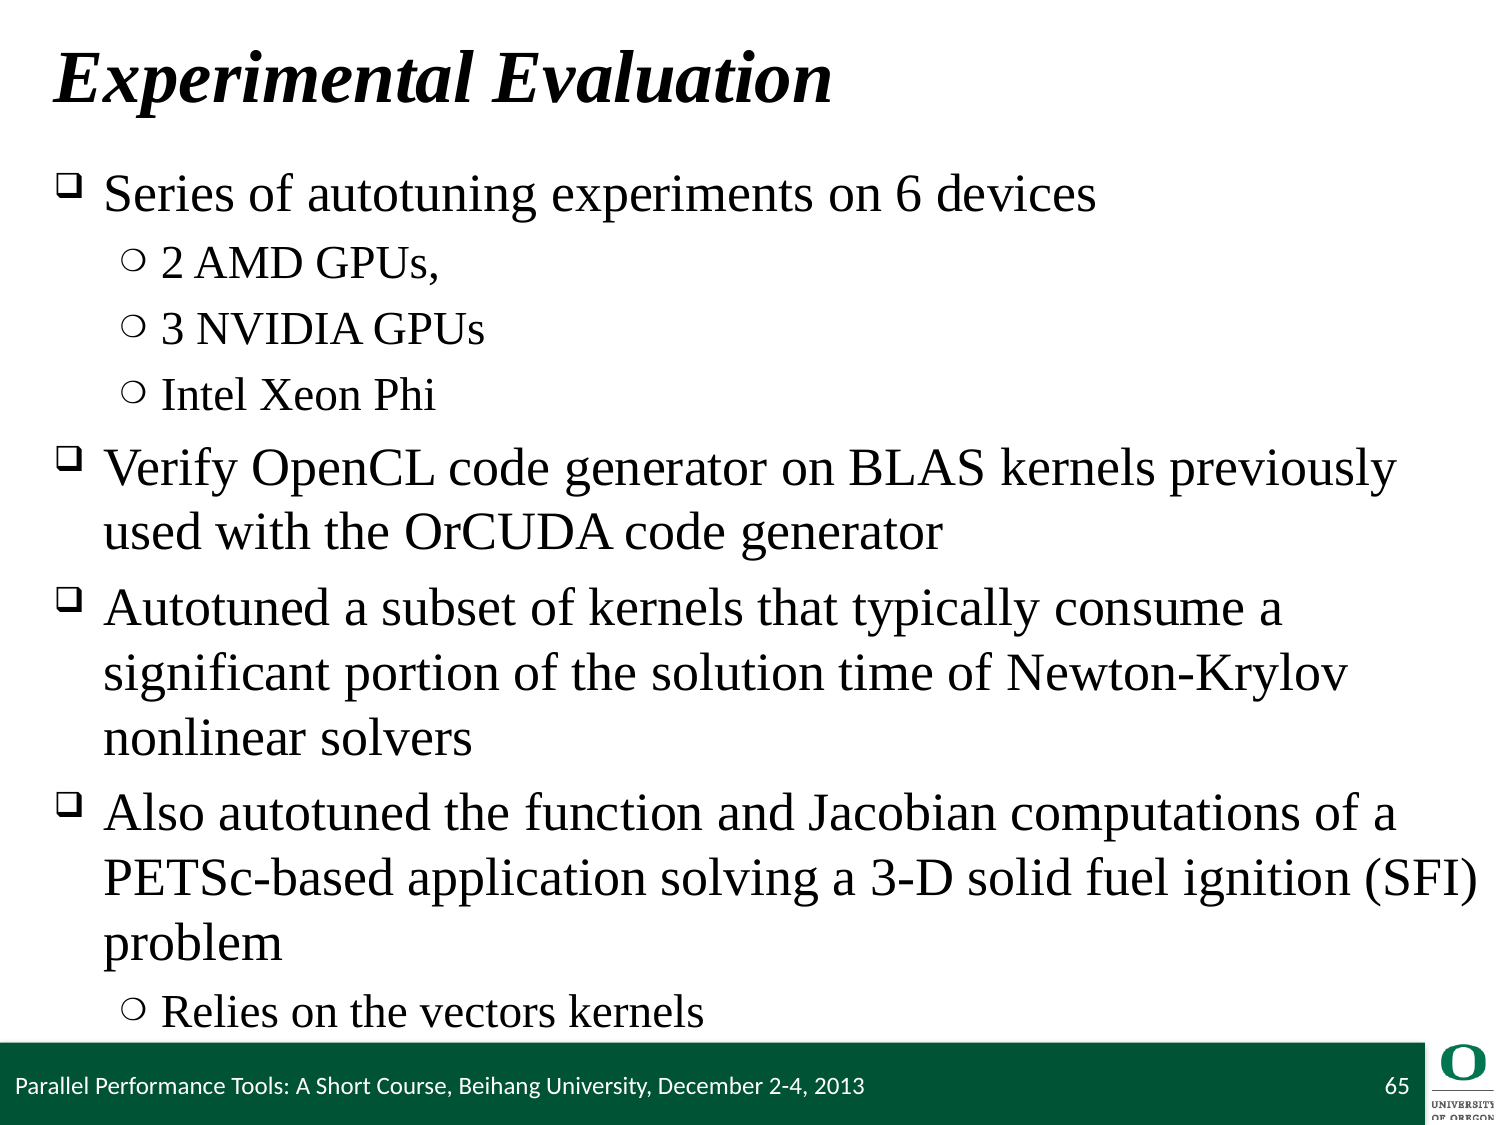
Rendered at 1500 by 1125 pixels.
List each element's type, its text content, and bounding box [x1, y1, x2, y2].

footer Parallel Performance Tools: A Short Course, Beihang University, December 2-4, 2013 [0, 1044, 988, 1125]
list Series of autotuning experiments on 6 devices 2 AMD GPUs, 3 NVIDIA GPUs Intel Xeon Phi Verify OpenCL code generator on BLAS kernels previously used with the OrCUDA code generator Autotuned a subset of kernels that typically consume a significant portion of the solution time of Newton-Krylov nonlinear solvers Also autotuned the function and Jacobian computations of a PETSc-based application solving a 3-D solid fuel ignition (SFI) problem Relies on the vectors kernels [39, 149, 1500, 1046]
slide_number 65 [1074, 1044, 1425, 1125]
title Experimental Evaluation [39, 0, 1500, 145]
